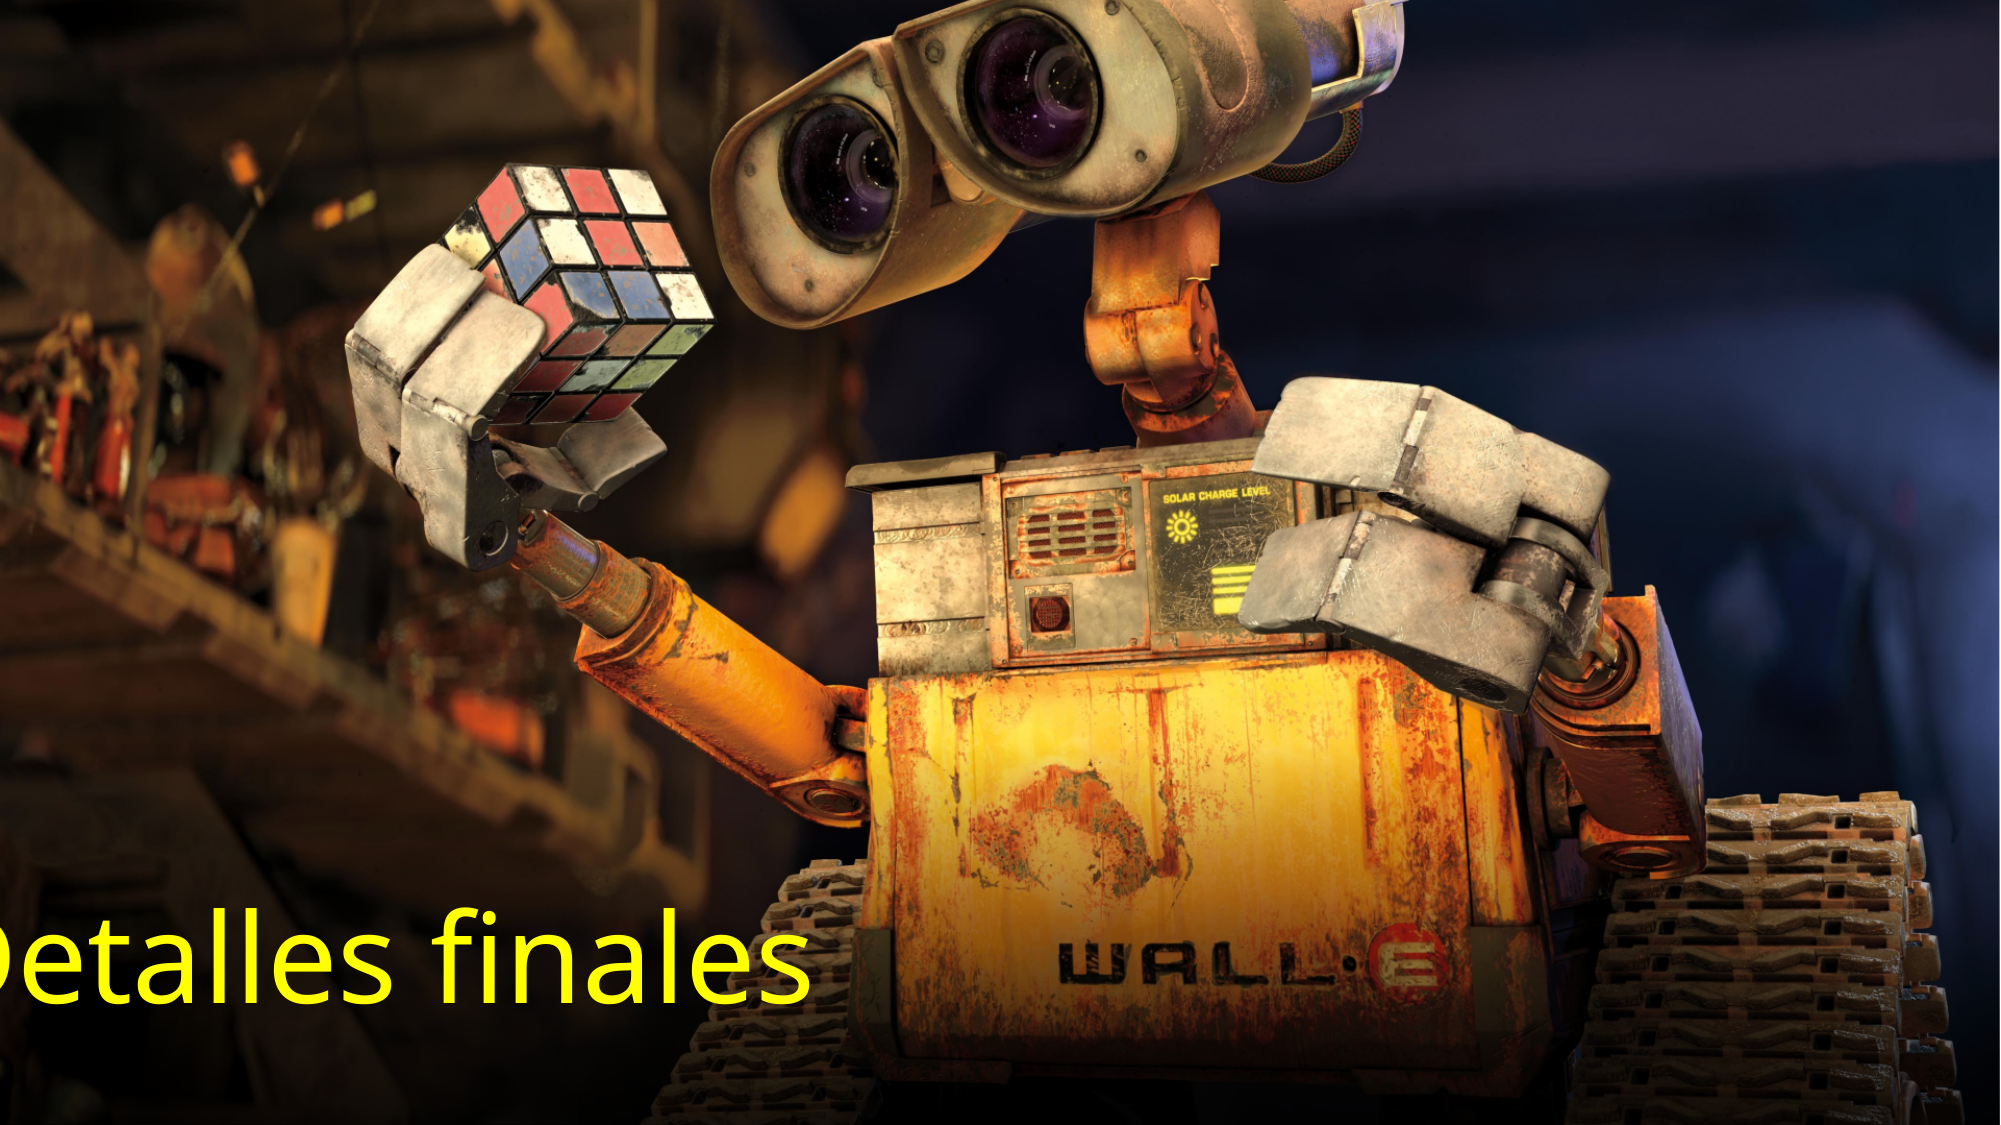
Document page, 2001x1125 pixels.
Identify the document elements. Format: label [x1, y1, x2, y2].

list [0, 0, 2000, 1125]
